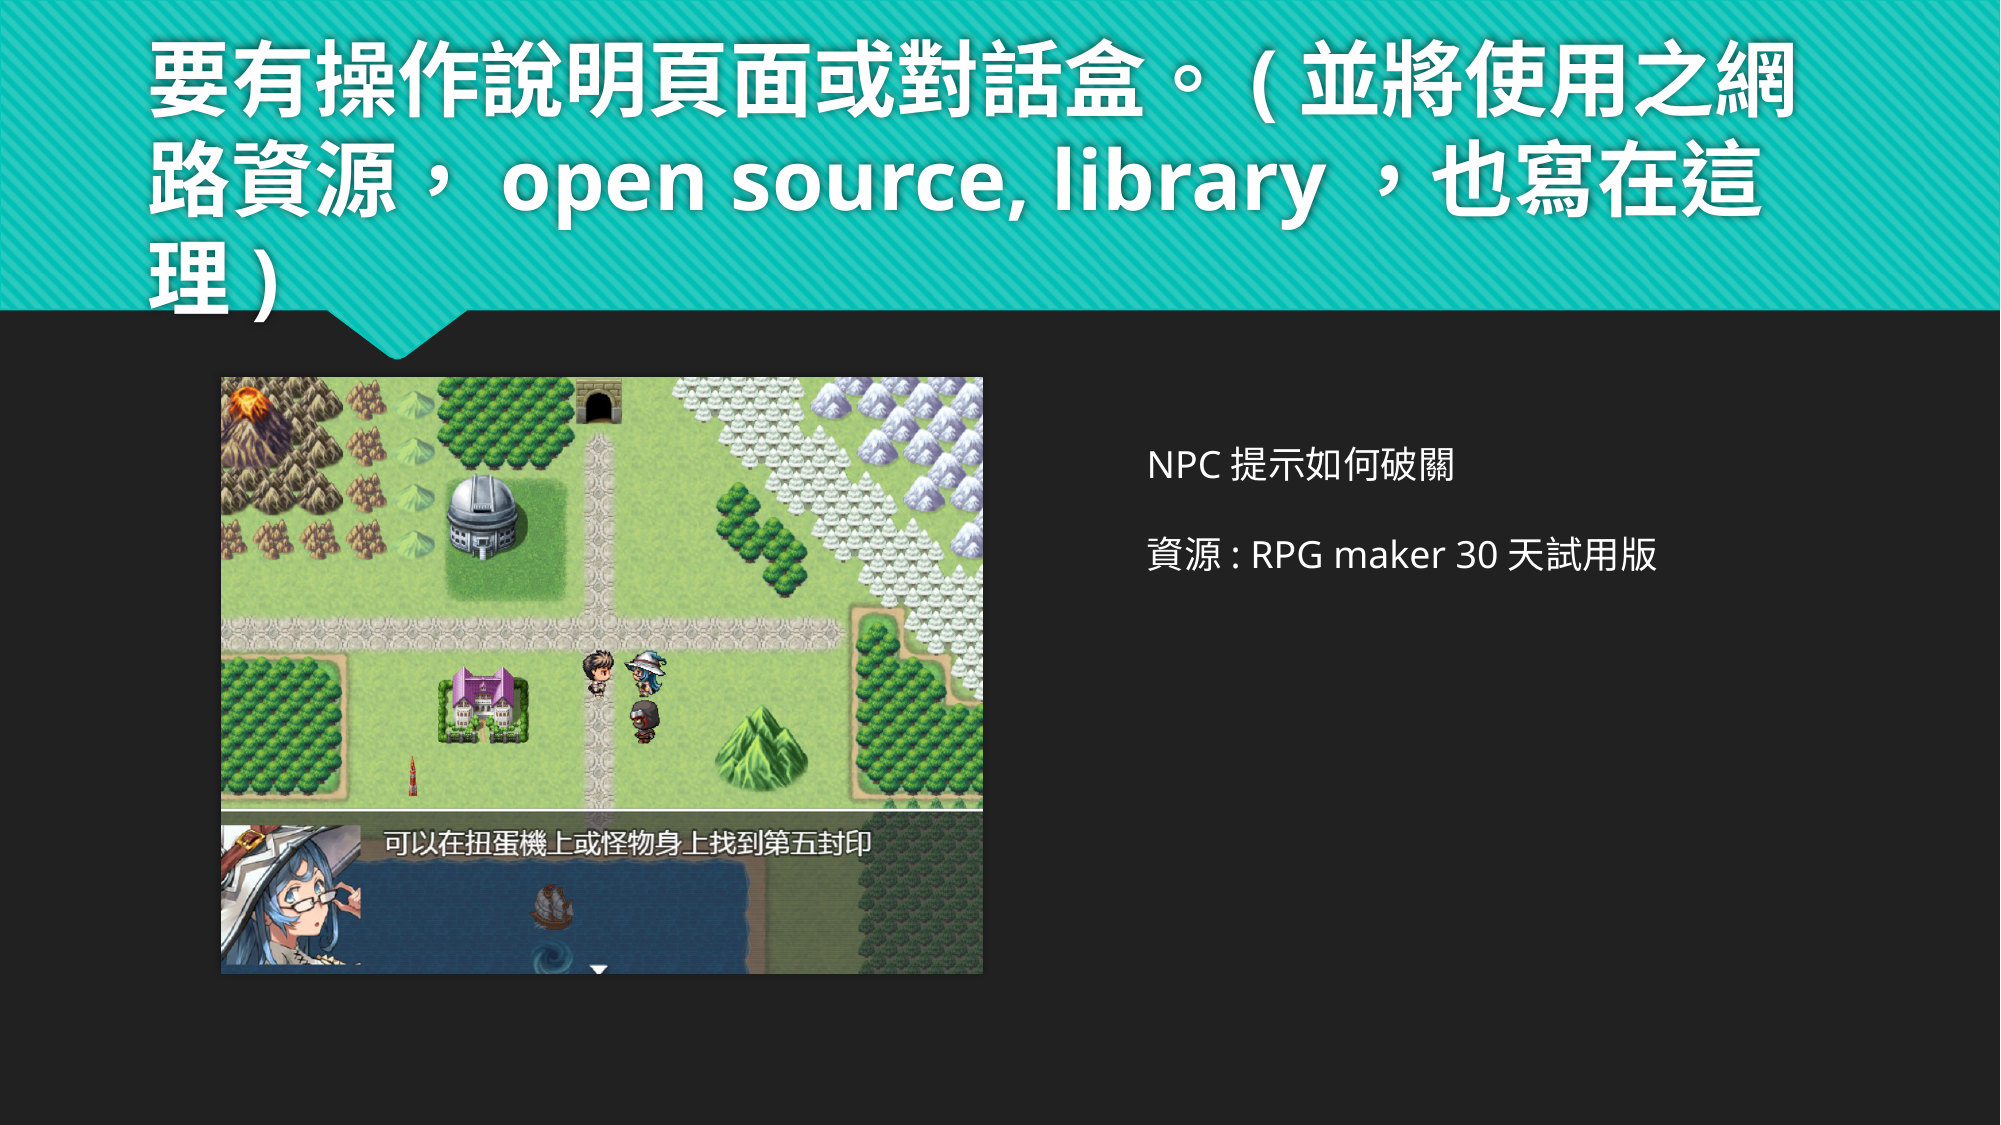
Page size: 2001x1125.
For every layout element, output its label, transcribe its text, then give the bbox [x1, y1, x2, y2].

title 要有操作說明頁面或對話盒。(並將使用之網路資源，open source, library，也寫在這 理) [132, 73, 1868, 435]
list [220, 376, 984, 975]
text_box NPC提示如何破關 資源: RPG maker 30天試用版 [1131, 434, 1673, 584]
